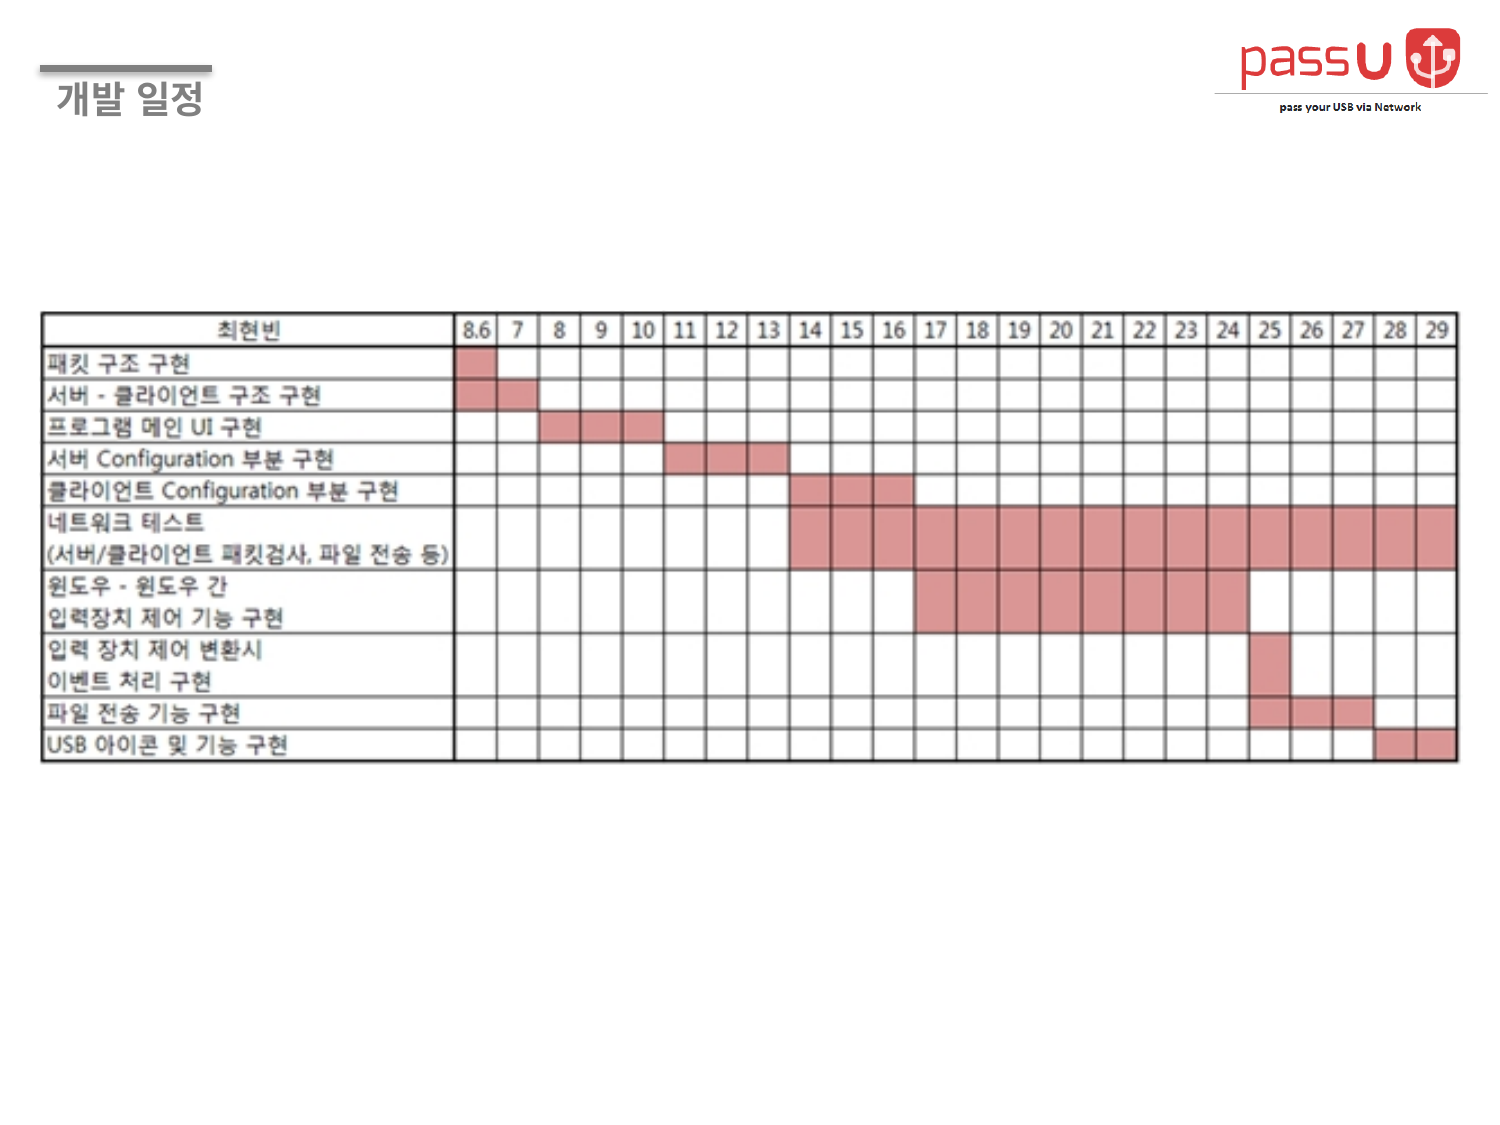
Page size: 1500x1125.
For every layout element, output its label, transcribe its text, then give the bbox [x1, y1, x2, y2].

text_box 개발 일정 [41, 68, 221, 129]
picture [39, 310, 1463, 767]
picture [1204, 11, 1500, 124]
